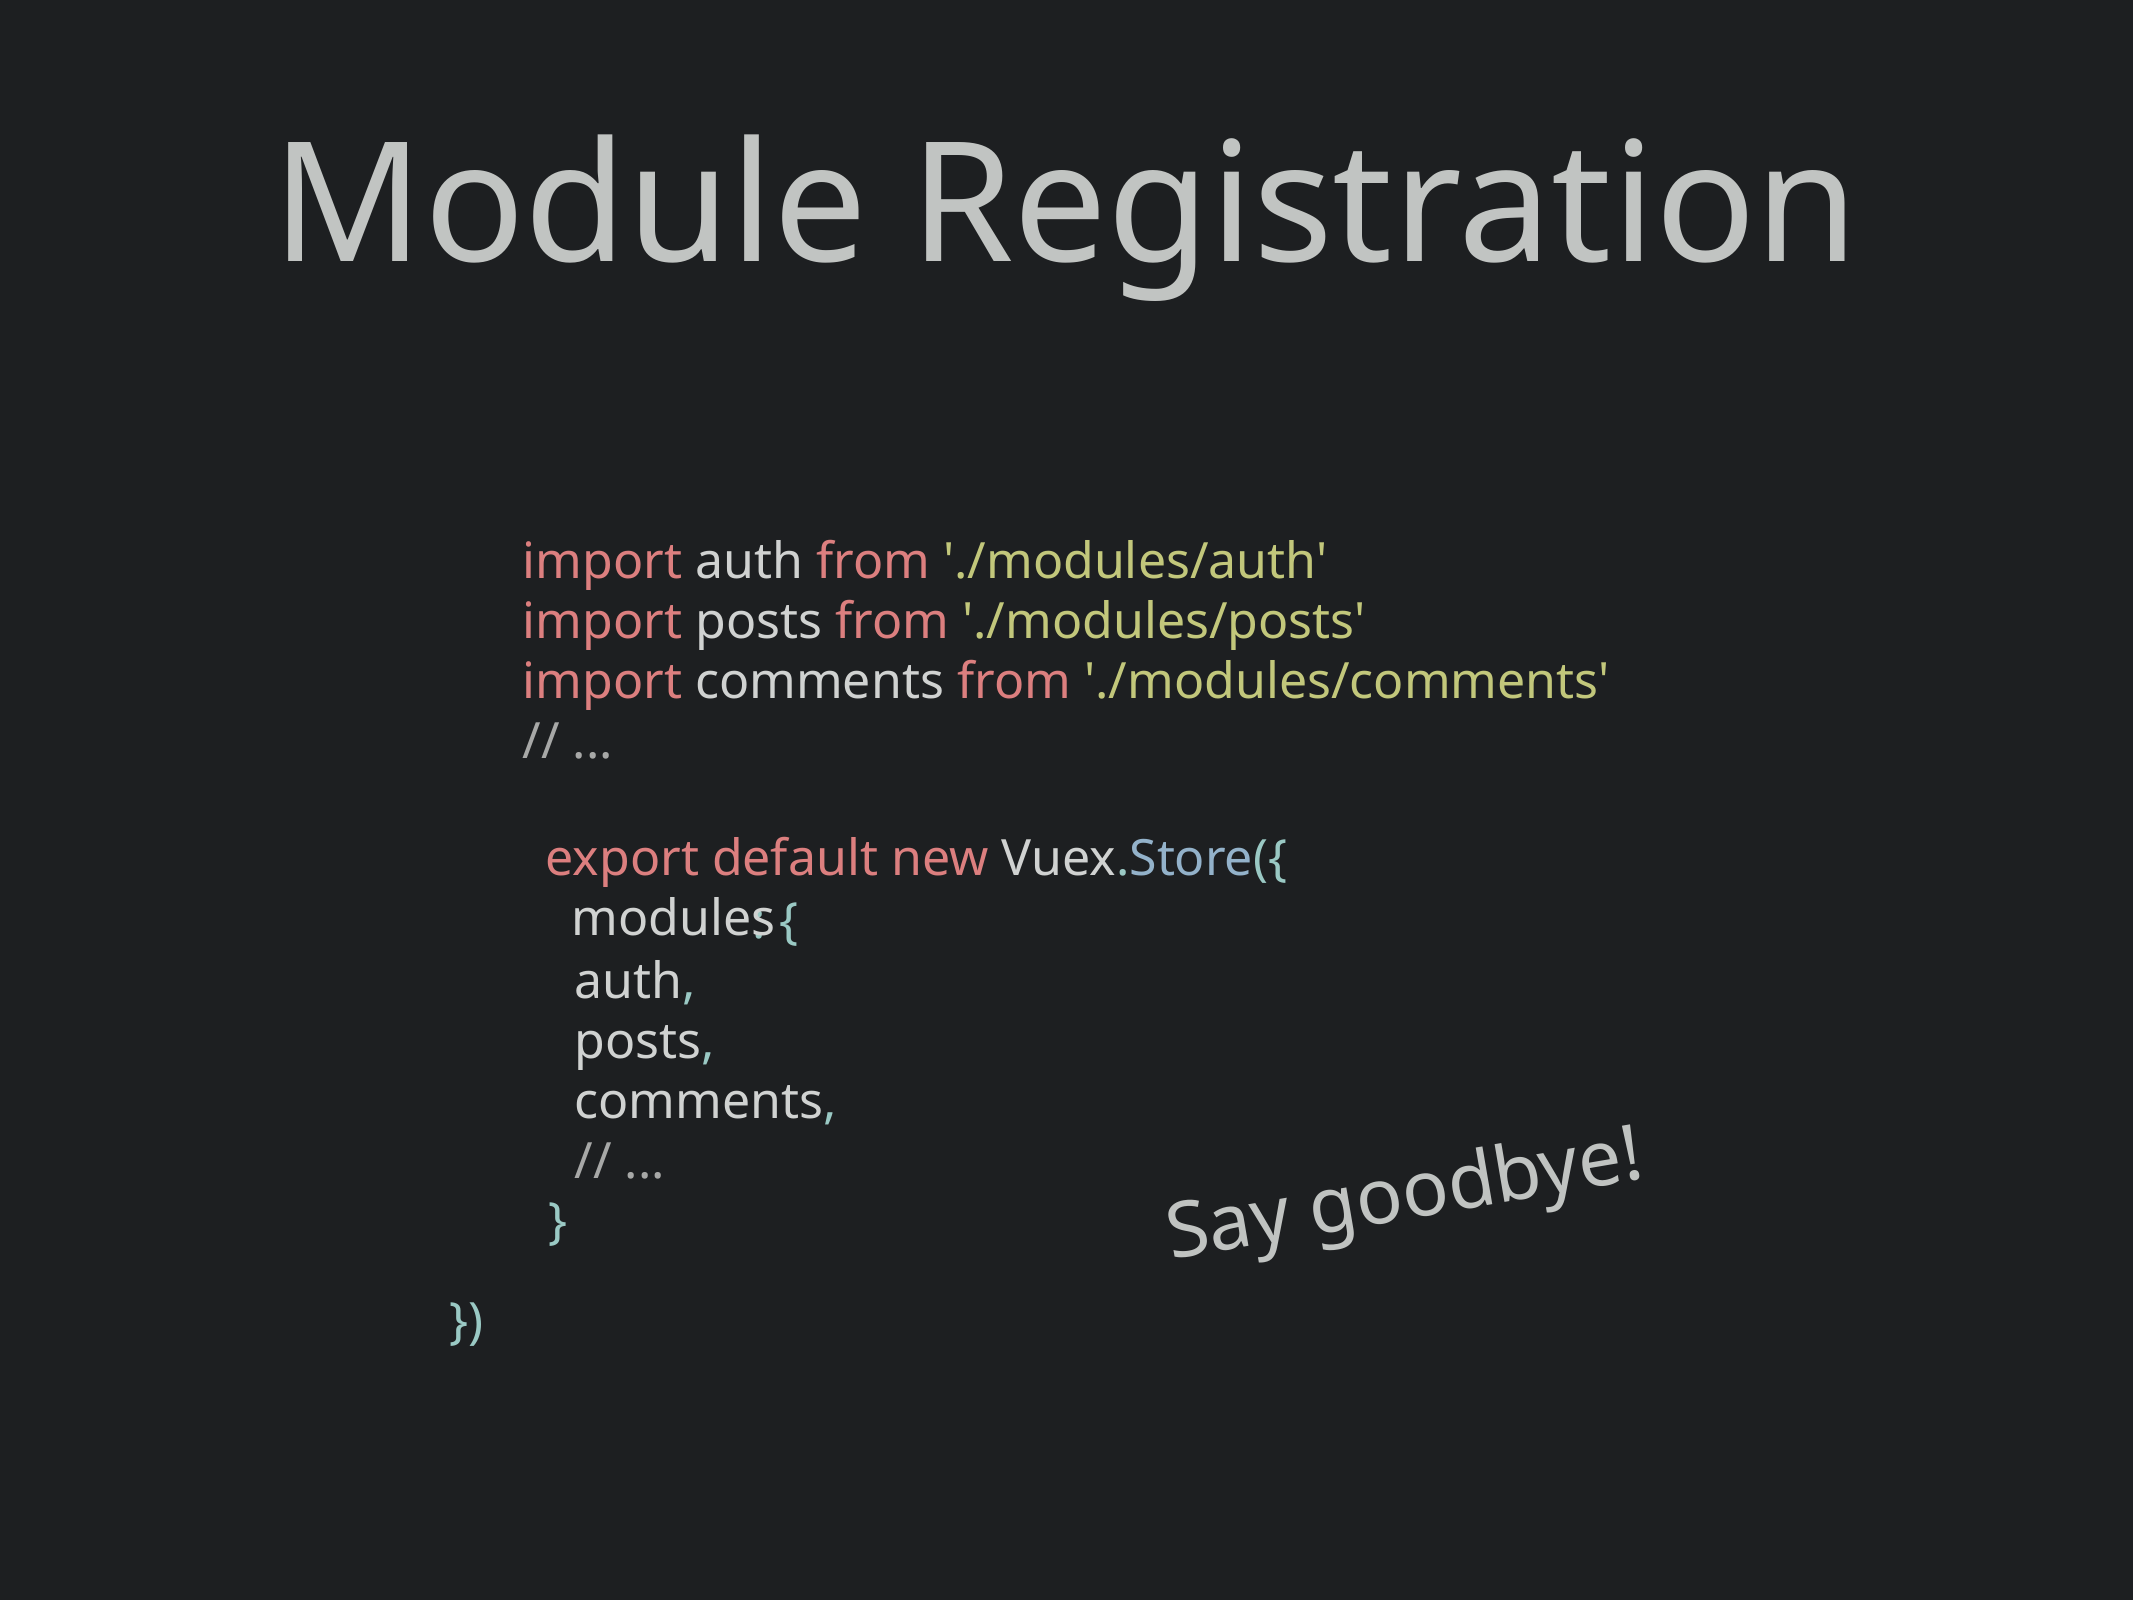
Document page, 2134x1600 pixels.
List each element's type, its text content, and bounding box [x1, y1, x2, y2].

text_box }) [441, 1280, 492, 1357]
text_box Module Registration [264, 46, 1869, 304]
text_box Say goodbye! [1145, 1074, 1659, 1285]
text_box import auth from './modules/auth' import posts from './modules/posts' import comments from './modules/comments' // ... export default new Vuex.Store({ modules: { auth, posts, comments, // ... } }) [514, 520, 1619, 1317]
text_box export default new Vuex.Store({ modules [537, 817, 1296, 954]
